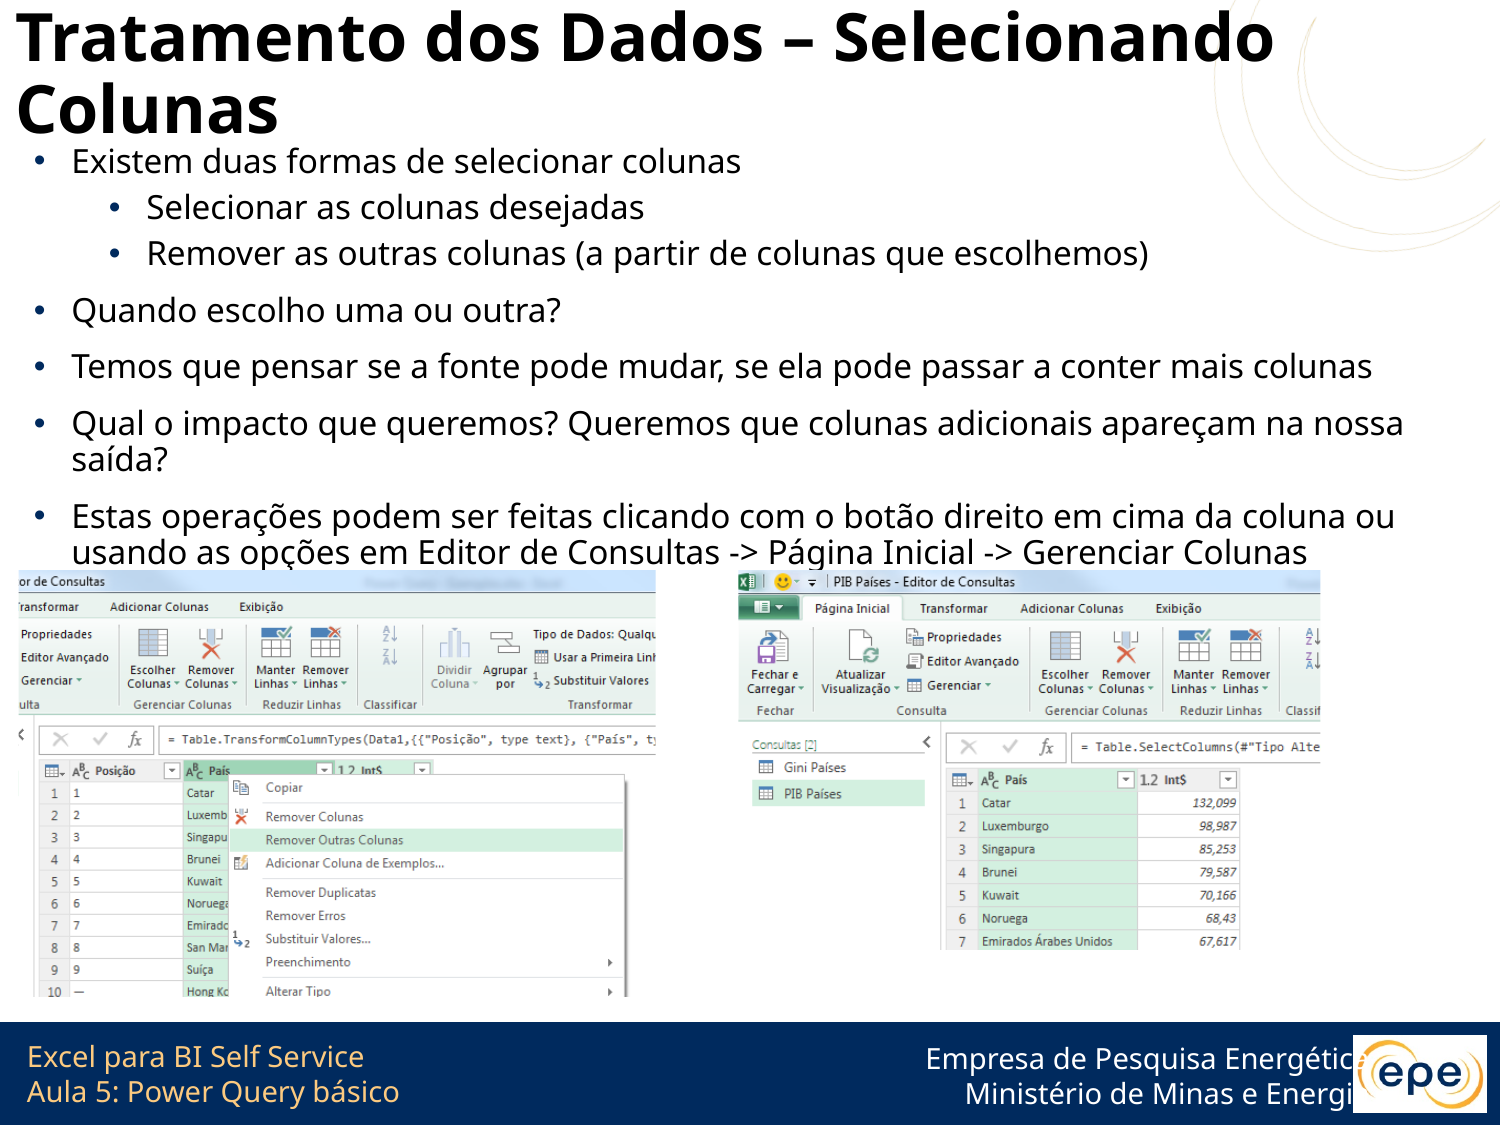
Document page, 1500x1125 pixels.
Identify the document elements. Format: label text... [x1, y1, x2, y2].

title Tratamento dos Dados – Selecionando Colunas [0, 3, 1459, 148]
picture [738, 570, 1321, 950]
picture [18, 570, 656, 997]
picture [1353, 1035, 1487, 1113]
list Existem duas formas de selecionar colunas Selecionar as colunas desejadas Remover as outras colunas (a partir de colunas que escolhemos) Quando escolho uma ou outra? Temos que pensar se a fonte pode mudar, se ela pode passar a conter mais colunas Qual o impacto que queremos? Queremos que colunas adicionais apareçam na nossa saída? Estas operações podem ser feitas clicando com o botão direito em cima da coluna ou usando as opções em Editor de Consultas -> Página Inicial -> Gerenciar Colunas [18, 137, 1459, 713]
